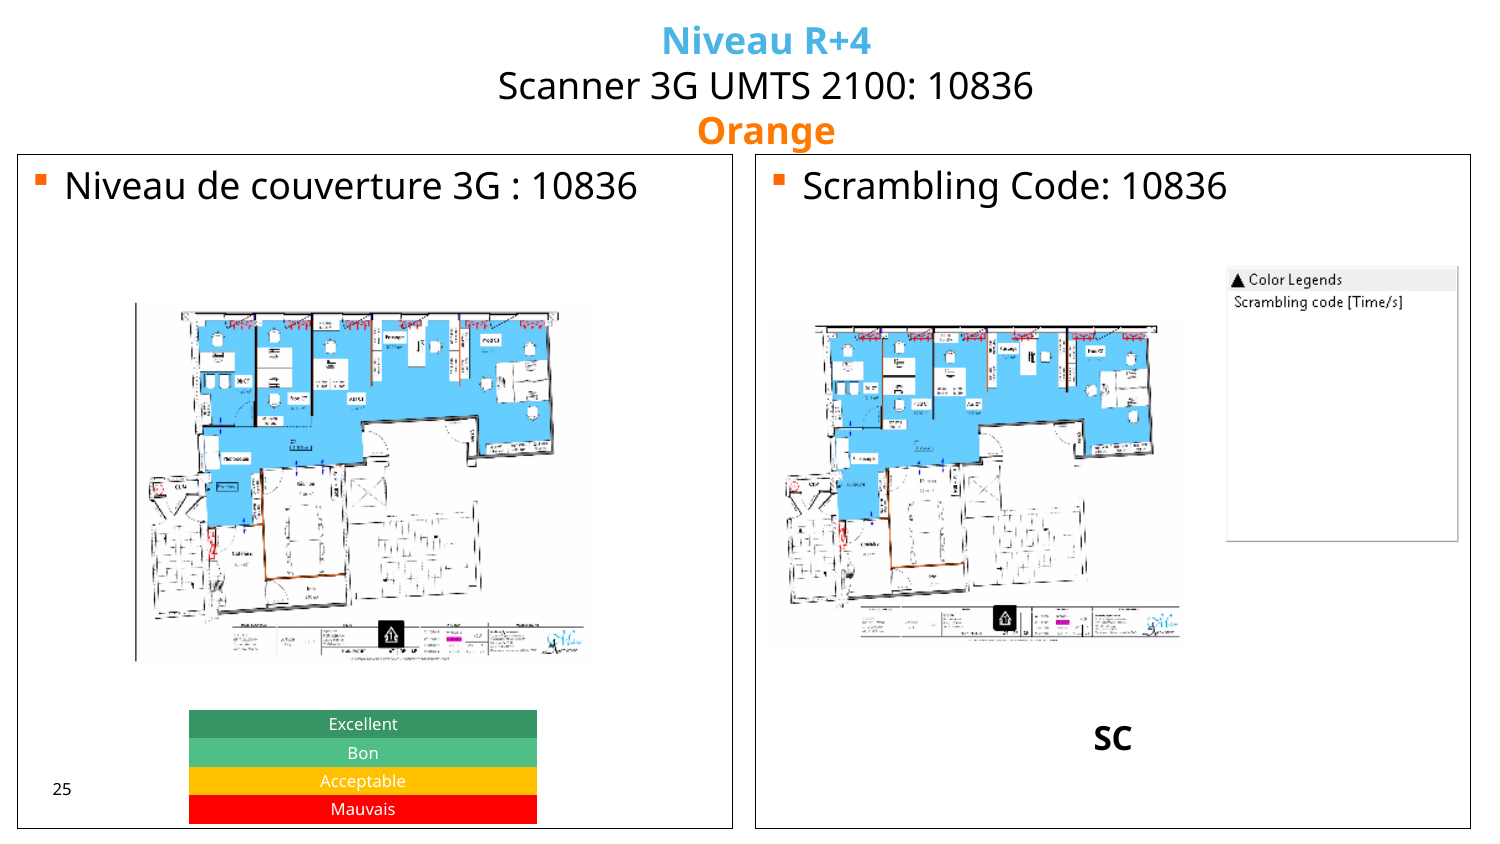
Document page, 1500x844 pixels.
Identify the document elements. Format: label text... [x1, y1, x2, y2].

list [22, 257, 727, 669]
text_box Scrambling Code: 10836 SC [755, 154, 1471, 829]
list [761, 259, 1466, 667]
table_cell Bon [189, 738, 537, 767]
text_box Niveau de couverture 3G : 10836 [17, 154, 733, 829]
text_box Niveau R+4 Scanner 3G UMTS 2100: 10836 Orange [187, 9, 1346, 125]
table_cell Mauvais [189, 795, 537, 824]
table_header Excellent [189, 710, 537, 738]
table_cell Acceptable [189, 767, 537, 795]
